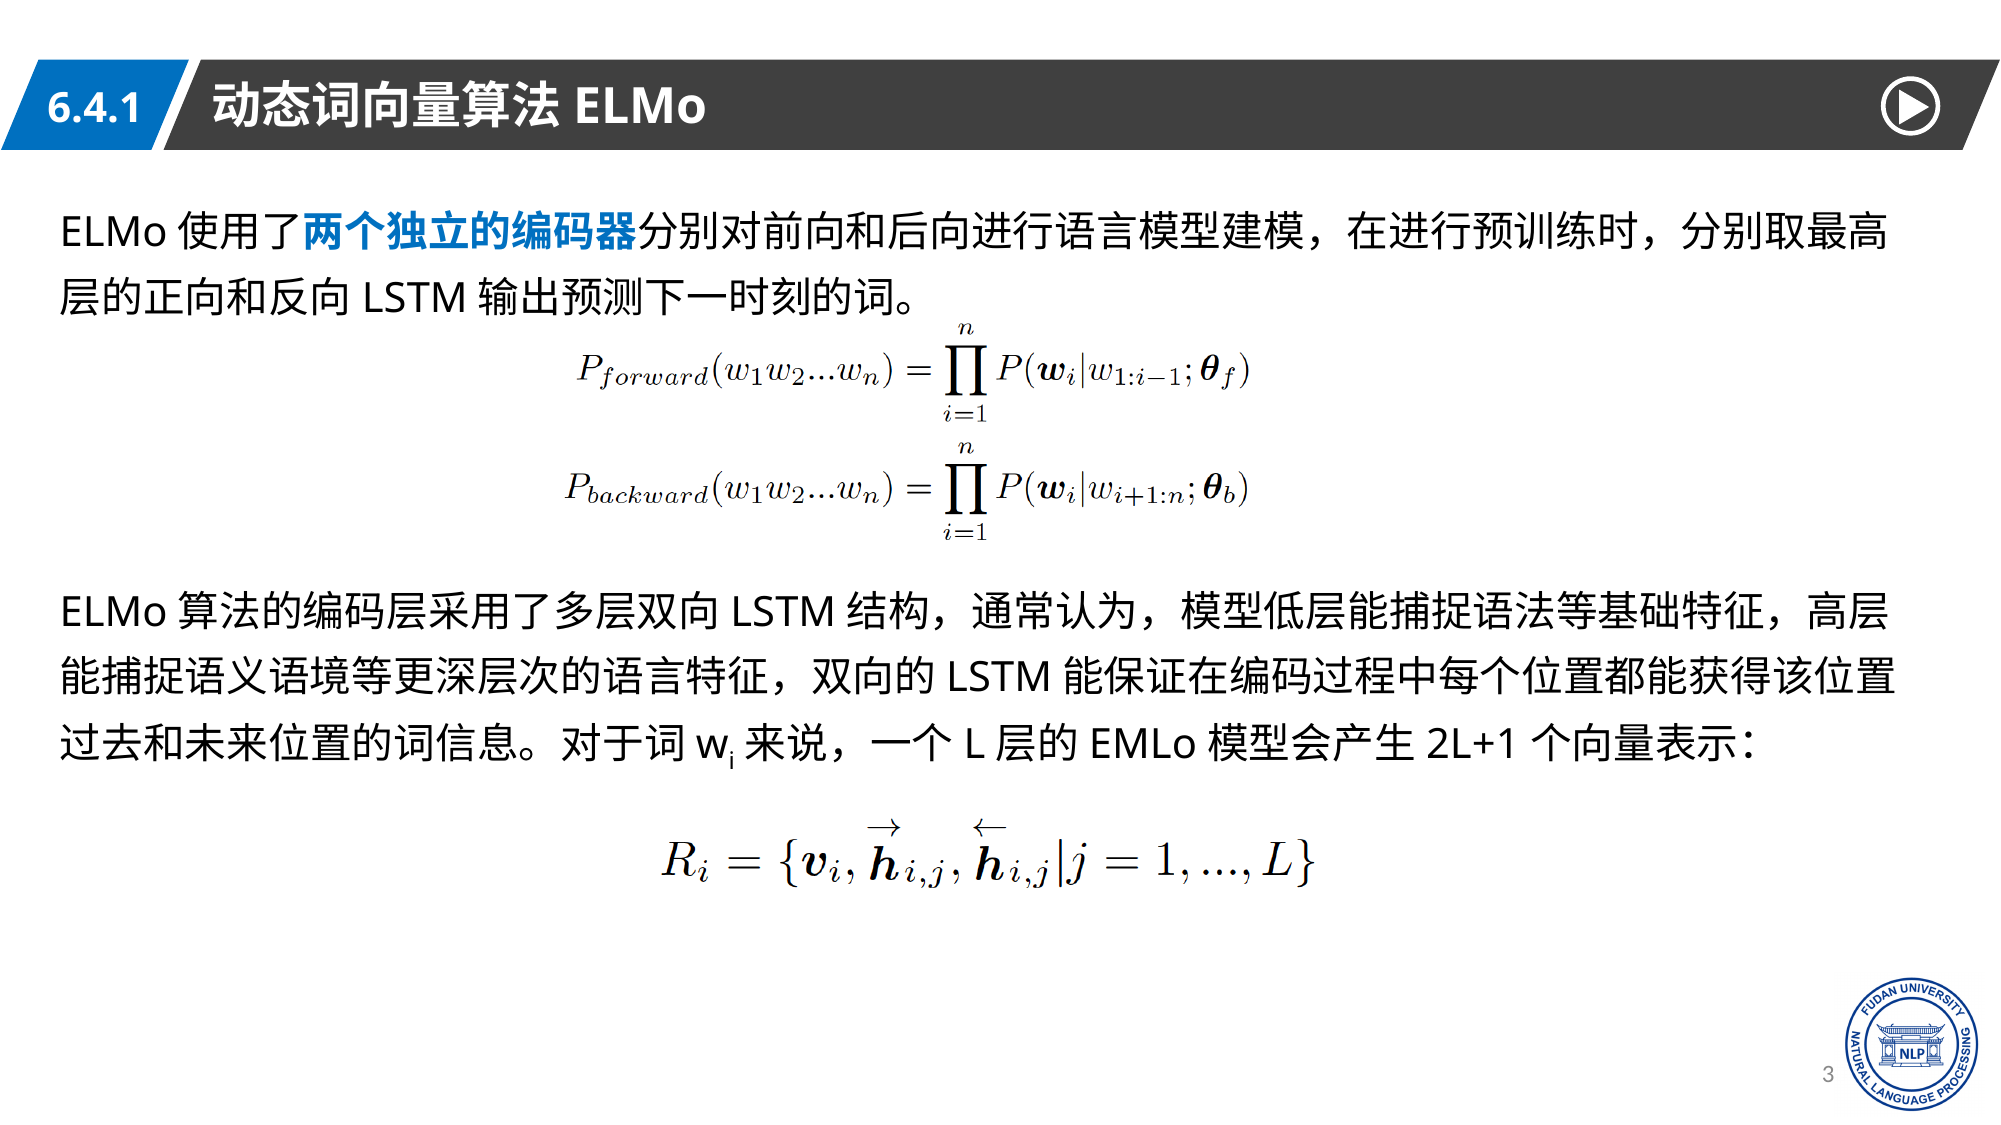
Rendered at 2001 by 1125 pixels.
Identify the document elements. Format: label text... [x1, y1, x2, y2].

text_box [1883, 78, 1939, 134]
picture [632, 791, 1336, 913]
text_box ELMo算法的编码层采用了多层双向LSTM结构，通常认为，模型低层能捕捉语法等基础特征，高层能捕捉语义语境等更深层次的语言特征，双向的LSTM能保证在编码过程中每个位置都能获得该位置过去和未来位置的词信息。对于词wi来说，一个L层的EMLo模型会产生2L+1个向量表示： [44, 562, 1938, 782]
text_box [163, 59, 2000, 150]
picture [1834, 972, 1985, 1117]
text_box ELMo使用了两个独立的编码器分别对前向和后向进行语言模型建模，在进行预训练时，分别取最高层的正向和反向LSTM输出预测下一时刻的词。 [44, 182, 1930, 328]
picture [542, 301, 1336, 552]
slide_number 30 [1412, 1042, 1863, 1103]
text_box [32, 59, 189, 120]
text_box [1, 89, 157, 150]
text_box 动态词向量算法ELMo [196, 66, 723, 142]
text_box 6.4.1 [26, 73, 164, 138]
